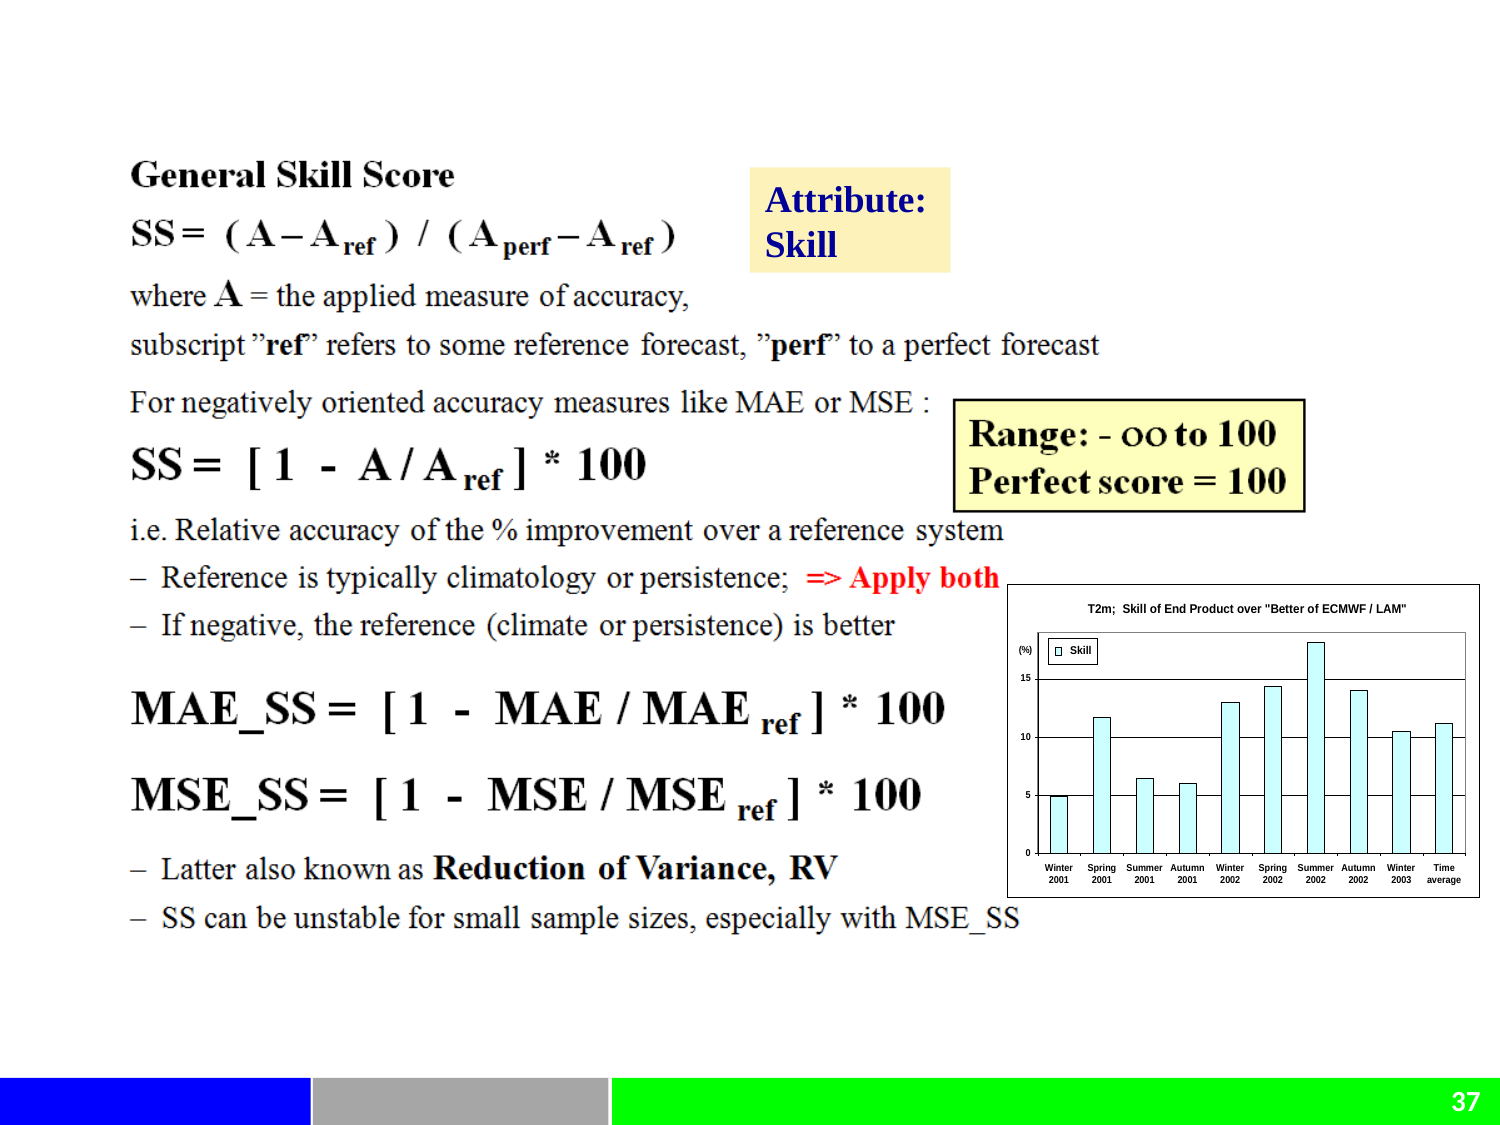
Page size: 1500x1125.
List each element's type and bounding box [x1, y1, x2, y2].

picture [119, 151, 1483, 948]
